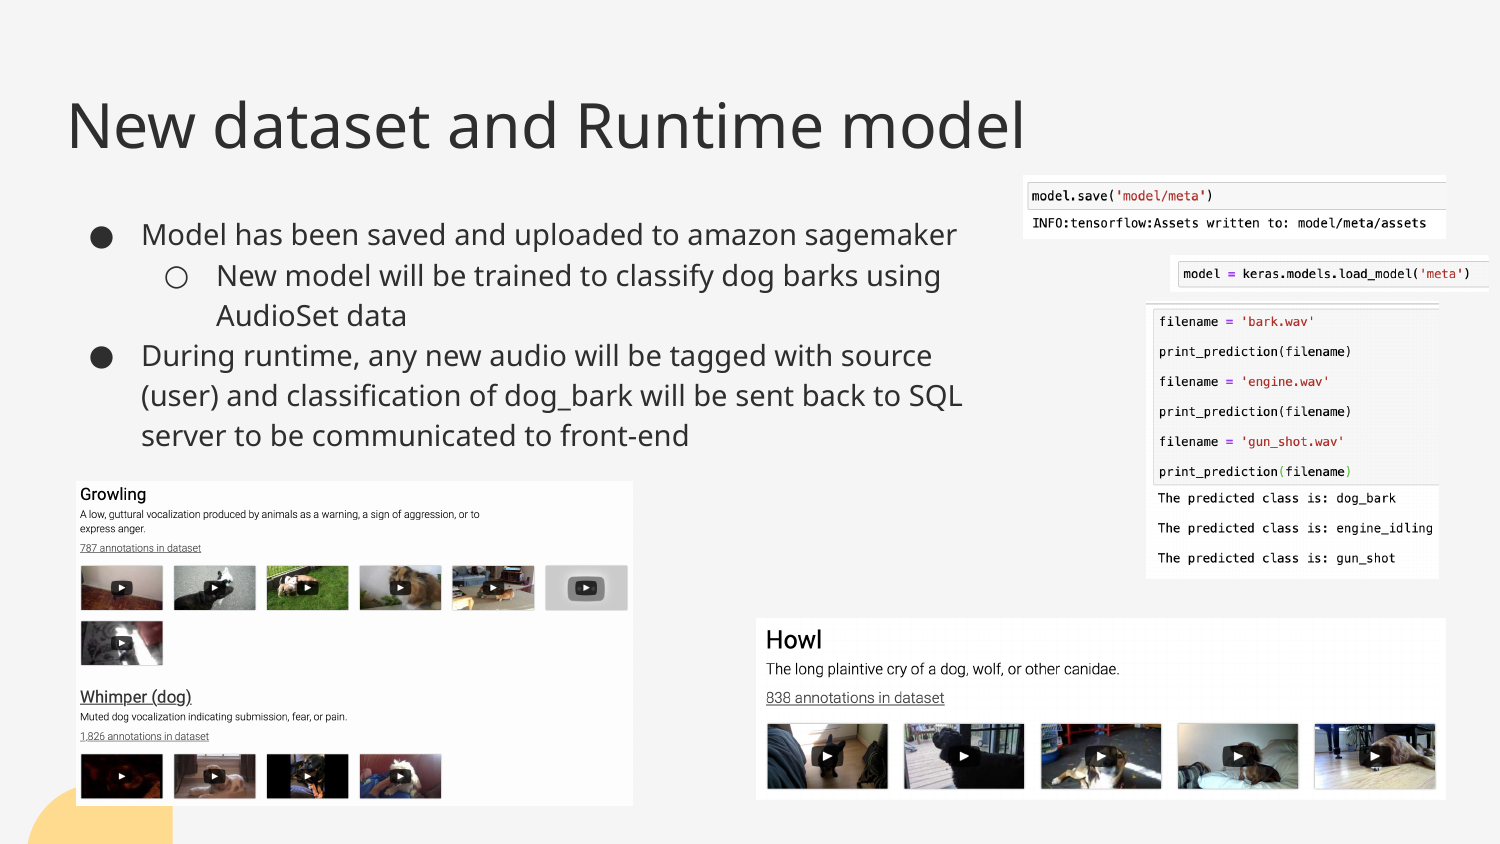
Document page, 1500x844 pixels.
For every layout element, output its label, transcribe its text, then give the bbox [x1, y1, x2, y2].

picture [1170, 254, 1489, 292]
picture [1145, 301, 1439, 580]
picture [75, 481, 633, 807]
list Model has been saved and uploaded to amazon sagemaker New model will be trained to classify dog barks using AudioSet data During runtime, any new audio will be tagged with source (user) and classification of dog_bark will be sent back to SQL server to be communicated to front-end [51, 196, 1011, 598]
picture [756, 618, 1446, 801]
picture [1022, 175, 1446, 239]
title New dataset and Runtime model [51, 51, 1059, 176]
